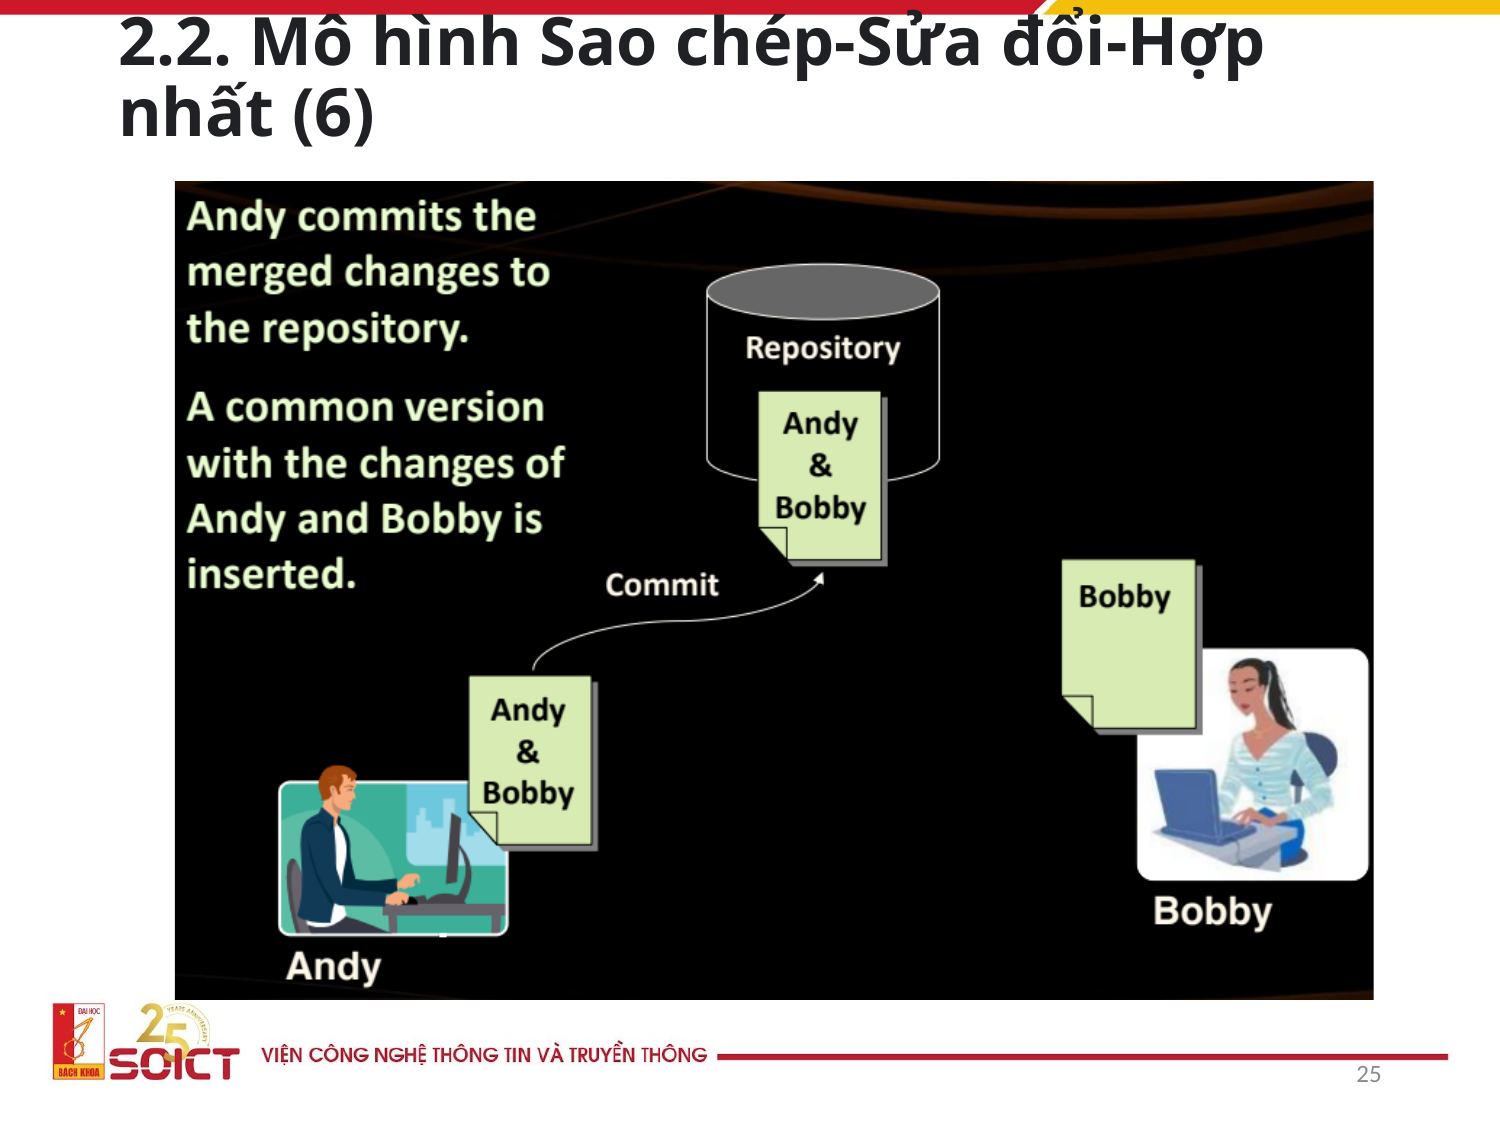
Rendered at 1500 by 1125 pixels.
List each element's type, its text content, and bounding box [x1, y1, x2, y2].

picture [0, 0, 1500, 1125]
title 2.2. Mô hình Sao chép-Sửa đổi-Hợp nhất (6) [103, 18, 1397, 140]
slide_number 25 [1059, 1042, 1397, 1103]
